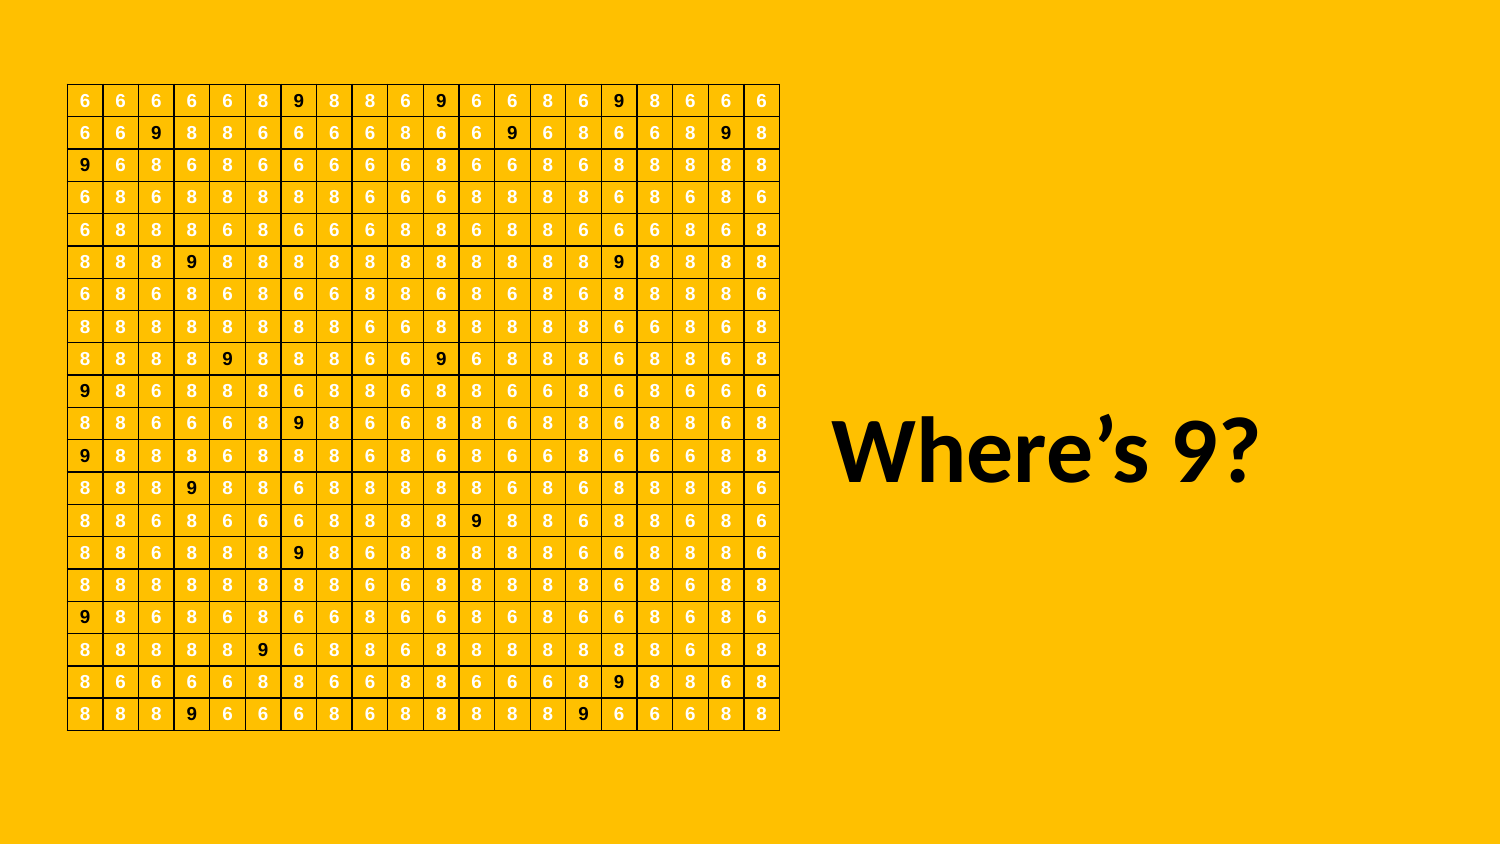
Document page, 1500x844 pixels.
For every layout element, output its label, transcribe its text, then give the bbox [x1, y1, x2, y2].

table_cell 8 [317, 182, 351, 213]
table_cell 8 [424, 667, 458, 697]
table_cell 6 [602, 537, 636, 568]
table_cell 8 [566, 247, 601, 278]
table_cell 6 [210, 279, 245, 310]
table_cell 8 [68, 343, 102, 374]
table_cell 8 [210, 537, 245, 568]
table_cell 6 [460, 343, 494, 374]
table_cell 8 [210, 376, 245, 407]
table_cell 8 [566, 570, 601, 601]
table_cell 8 [709, 537, 743, 568]
table_cell 6 [139, 408, 173, 439]
table_cell 8 [317, 311, 351, 342]
table_cell 8 [460, 376, 494, 407]
table_cell 8 [460, 440, 494, 471]
table_cell 6 [745, 279, 779, 310]
table_cell 6 [745, 376, 779, 407]
table_cell 8 [531, 473, 565, 504]
table_cell 6 [745, 473, 779, 504]
table_cell 8 [210, 473, 245, 504]
table_cell 8 [709, 570, 743, 601]
table_cell 8 [424, 311, 458, 342]
table_cell 6 [566, 602, 601, 633]
table_cell 6 [602, 311, 636, 342]
table_cell 6 [388, 570, 423, 601]
table_cell 8 [566, 376, 601, 407]
table_cell 8 [175, 376, 209, 407]
table_cell 8 [531, 311, 565, 342]
table_cell 8 [531, 570, 565, 601]
table_cell 8 [602, 473, 636, 504]
table_cell 8 [104, 311, 138, 342]
table_header 6 [566, 85, 601, 116]
table_cell 8 [175, 311, 209, 342]
table_cell 8 [638, 537, 672, 568]
table_cell 6 [602, 699, 636, 730]
table_cell 8 [709, 634, 743, 665]
table_cell 8 [104, 214, 138, 245]
table_cell 8 [139, 473, 173, 504]
table_cell 8 [460, 570, 494, 601]
table_cell 8 [673, 408, 708, 439]
table_cell 8 [424, 214, 458, 245]
table_cell 8 [424, 247, 458, 278]
table_cell 8 [68, 408, 102, 439]
table_cell 8 [460, 699, 494, 730]
table_cell 6 [104, 150, 138, 181]
table_cell 8 [353, 505, 387, 536]
table_cell 8 [495, 214, 530, 245]
table_cell 8 [68, 505, 102, 536]
table_cell 8 [745, 570, 779, 601]
table_cell 8 [638, 408, 672, 439]
table_cell 6 [139, 667, 173, 697]
table_cell 8 [317, 247, 351, 278]
table_cell 8 [68, 247, 102, 278]
table_cell 6 [353, 570, 387, 601]
table_cell 8 [104, 279, 138, 310]
table_cell 8 [175, 279, 209, 310]
table_cell 8 [175, 117, 209, 148]
table_cell 8 [246, 182, 280, 213]
table_cell 6 [175, 150, 209, 181]
table_cell 8 [673, 537, 708, 568]
table_cell 8 [246, 473, 280, 504]
table_cell 8 [531, 602, 565, 633]
table_cell 8 [282, 440, 316, 471]
table_cell 6 [175, 408, 209, 439]
table_cell 6 [424, 182, 458, 213]
table_cell 8 [424, 150, 458, 181]
table_cell 9 [602, 667, 636, 697]
table_cell 8 [175, 440, 209, 471]
table_cell 6 [745, 182, 779, 213]
table_header 8 [317, 85, 351, 116]
table_cell 6 [353, 214, 387, 245]
table_cell 6 [566, 537, 601, 568]
table_cell 8 [424, 699, 458, 730]
table_cell 8 [745, 343, 779, 374]
table_cell 6 [353, 311, 387, 342]
table_cell 8 [139, 634, 173, 665]
table_cell 8 [709, 182, 743, 213]
table_cell 9 [139, 117, 173, 148]
table_cell 8 [175, 602, 209, 633]
table_cell 8 [531, 150, 565, 181]
table_cell 6 [353, 182, 387, 213]
table_cell 8 [531, 537, 565, 568]
table_cell 6 [317, 150, 351, 181]
table_cell 6 [388, 634, 423, 665]
table_cell 8 [68, 473, 102, 504]
table_header 6 [104, 85, 138, 116]
table_cell 8 [210, 311, 245, 342]
table_cell 9 [566, 699, 601, 730]
table_cell 9 [210, 343, 245, 374]
table_header 6 [68, 85, 102, 116]
table_cell 8 [566, 440, 601, 471]
table_cell 6 [424, 440, 458, 471]
table_cell 8 [139, 440, 173, 471]
table_cell 6 [745, 537, 779, 568]
table_cell 9 [424, 343, 458, 374]
table_cell 6 [495, 667, 530, 697]
table_cell 8 [566, 182, 601, 213]
table_cell 6 [638, 440, 672, 471]
table_cell 9 [246, 634, 280, 665]
table_cell 6 [246, 699, 280, 730]
table_cell 6 [638, 117, 672, 148]
table_cell 8 [531, 182, 565, 213]
table_header 6 [210, 85, 245, 116]
table_cell 8 [566, 117, 601, 148]
table_cell 6 [282, 634, 316, 665]
table_header 6 [460, 85, 494, 116]
table_cell 8 [210, 117, 245, 148]
table_header 6 [495, 85, 530, 116]
table_cell 8 [531, 279, 565, 310]
table_cell 6 [353, 537, 387, 568]
table_cell 8 [602, 279, 636, 310]
table_cell 6 [210, 440, 245, 471]
table_cell 8 [317, 570, 351, 601]
table_cell 8 [139, 150, 173, 181]
table_cell 8 [673, 473, 708, 504]
table_cell 8 [353, 279, 387, 310]
table_cell 8 [317, 634, 351, 665]
table_cell 8 [246, 570, 280, 601]
table_cell 6 [388, 602, 423, 633]
table_cell 6 [424, 602, 458, 633]
table_cell 8 [495, 537, 530, 568]
table_cell 6 [388, 376, 423, 407]
table_cell 8 [424, 570, 458, 601]
table_cell 9 [68, 440, 102, 471]
table_cell 6 [460, 214, 494, 245]
table_cell 8 [139, 214, 173, 245]
table_cell 6 [602, 376, 636, 407]
table_cell 6 [709, 214, 743, 245]
table_cell 8 [709, 473, 743, 504]
table_cell 8 [104, 247, 138, 278]
table_header 8 [531, 85, 565, 116]
table_cell 8 [246, 343, 280, 374]
table_cell 6 [566, 150, 601, 181]
table_cell 6 [246, 505, 280, 536]
table_cell 8 [460, 634, 494, 665]
table_cell 6 [282, 214, 316, 245]
table_cell 8 [68, 570, 102, 601]
table_cell 6 [673, 634, 708, 665]
table_cell 8 [388, 537, 423, 568]
table_cell 8 [673, 667, 708, 697]
table_cell 8 [531, 214, 565, 245]
table_cell 8 [104, 182, 138, 213]
table_cell 8 [638, 602, 672, 633]
table_cell 8 [460, 537, 494, 568]
table_cell 6 [175, 667, 209, 697]
table_header 6 [673, 85, 708, 116]
table_header 6 [388, 85, 423, 116]
table_cell 8 [495, 247, 530, 278]
table_cell 6 [282, 699, 316, 730]
table_cell 6 [673, 602, 708, 633]
table_cell 8 [210, 182, 245, 213]
table_cell 8 [68, 667, 102, 697]
table_cell 6 [602, 440, 636, 471]
table_cell 6 [388, 408, 423, 439]
table_cell 8 [104, 537, 138, 568]
table_cell 8 [673, 150, 708, 181]
table_header 9 [424, 85, 458, 116]
table_cell 8 [424, 537, 458, 568]
table_cell 8 [388, 667, 423, 697]
table_cell 6 [566, 214, 601, 245]
table_cell 8 [282, 311, 316, 342]
table_cell 8 [282, 667, 316, 697]
table_header 8 [246, 85, 280, 116]
table_cell 6 [638, 214, 672, 245]
table_cell 8 [210, 247, 245, 278]
table_cell 8 [460, 279, 494, 310]
table_cell 6 [388, 343, 423, 374]
table_cell 9 [68, 376, 102, 407]
table_cell 8 [602, 505, 636, 536]
table_cell 8 [68, 634, 102, 665]
table_cell 6 [566, 505, 601, 536]
table_cell 6 [602, 343, 636, 374]
table_cell 6 [638, 311, 672, 342]
table_cell 8 [282, 182, 316, 213]
table_cell 8 [531, 699, 565, 730]
table_cell 8 [104, 473, 138, 504]
table_cell 8 [104, 343, 138, 374]
table_cell 6 [68, 182, 102, 213]
table_cell 8 [638, 667, 672, 697]
table_header 9 [282, 85, 316, 116]
table_cell 8 [175, 182, 209, 213]
table_cell 6 [353, 440, 387, 471]
table_cell 9 [175, 699, 209, 730]
table_cell 8 [638, 376, 672, 407]
table_cell 6 [317, 279, 351, 310]
table_cell 6 [673, 699, 708, 730]
table_cell 8 [709, 602, 743, 633]
table_cell 8 [246, 376, 280, 407]
table_cell 8 [424, 408, 458, 439]
table_cell 6 [317, 667, 351, 697]
table_cell 8 [175, 343, 209, 374]
table_cell 8 [317, 440, 351, 471]
table_cell 8 [317, 699, 351, 730]
table_cell 8 [104, 376, 138, 407]
table_cell 8 [495, 634, 530, 665]
table_cell 8 [745, 440, 779, 471]
table_cell 6 [709, 408, 743, 439]
table_cell 6 [282, 602, 316, 633]
table_cell 6 [139, 537, 173, 568]
table_cell 6 [68, 279, 102, 310]
table_cell 6 [104, 667, 138, 697]
table_cell 8 [531, 634, 565, 665]
table_cell 9 [282, 408, 316, 439]
table_cell 8 [175, 570, 209, 601]
table_cell 6 [353, 667, 387, 697]
table_cell 6 [531, 667, 565, 697]
table_cell 8 [388, 279, 423, 310]
table_cell 8 [531, 247, 565, 278]
table_cell 6 [709, 376, 743, 407]
table_cell 8 [424, 473, 458, 504]
table_header 6 [175, 85, 209, 116]
table_cell 8 [210, 570, 245, 601]
table_cell 6 [388, 311, 423, 342]
table_cell 8 [317, 343, 351, 374]
table_cell 8 [317, 408, 351, 439]
table_cell 6 [460, 150, 494, 181]
table_cell 6 [745, 602, 779, 633]
table_cell 6 [531, 117, 565, 148]
table_cell 8 [139, 311, 173, 342]
table_cell 6 [424, 279, 458, 310]
table_cell 6 [353, 343, 387, 374]
table_cell 6 [495, 376, 530, 407]
table_cell 6 [246, 150, 280, 181]
table_cell 6 [353, 117, 387, 148]
table_cell 8 [104, 408, 138, 439]
table_cell 8 [388, 247, 423, 278]
table_cell 6 [282, 505, 316, 536]
table_cell 6 [602, 602, 636, 633]
table_cell 8 [246, 311, 280, 342]
table_cell 6 [282, 150, 316, 181]
table_cell 8 [388, 505, 423, 536]
table_cell 8 [495, 505, 530, 536]
table_cell 8 [317, 473, 351, 504]
table_cell 6 [282, 279, 316, 310]
table_cell 6 [388, 182, 423, 213]
table_cell 8 [460, 473, 494, 504]
table_cell 8 [566, 408, 601, 439]
table_cell 8 [104, 440, 138, 471]
table_cell 8 [388, 473, 423, 504]
table_cell 8 [104, 699, 138, 730]
table_cell 8 [246, 214, 280, 245]
table_cell 8 [246, 602, 280, 633]
table_cell 8 [246, 247, 280, 278]
table_cell 8 [495, 343, 530, 374]
table_cell 8 [638, 634, 672, 665]
table_header 8 [353, 85, 387, 116]
table_header 9 [602, 85, 636, 116]
table_cell 6 [210, 408, 245, 439]
table_cell 6 [602, 117, 636, 148]
table_cell 6 [673, 505, 708, 536]
table_cell 9 [68, 602, 102, 633]
table_cell 8 [638, 473, 672, 504]
table_cell 8 [745, 117, 779, 148]
table_cell 8 [388, 699, 423, 730]
table_cell 6 [353, 699, 387, 730]
table_cell 6 [139, 602, 173, 633]
table_header 6 [139, 85, 173, 116]
table_cell 8 [566, 667, 601, 697]
table_cell 8 [460, 311, 494, 342]
table_cell 8 [566, 634, 601, 665]
table_cell 6 [495, 602, 530, 633]
table_cell 6 [282, 473, 316, 504]
table_cell 8 [709, 279, 743, 310]
table_cell 8 [317, 505, 351, 536]
table_cell 8 [709, 150, 743, 181]
table_cell 8 [282, 570, 316, 601]
table_cell 8 [353, 602, 387, 633]
table_cell 6 [673, 182, 708, 213]
table_cell 8 [424, 376, 458, 407]
table_cell 8 [175, 214, 209, 245]
table_cell 8 [68, 699, 102, 730]
table_cell 6 [673, 376, 708, 407]
table_cell 8 [175, 634, 209, 665]
table_cell 6 [282, 117, 316, 148]
table_cell 6 [460, 667, 494, 697]
table_cell 6 [68, 117, 102, 148]
table_cell 6 [602, 214, 636, 245]
table_cell 8 [139, 247, 173, 278]
table_cell 8 [68, 537, 102, 568]
table_cell 8 [460, 408, 494, 439]
table_cell 6 [317, 602, 351, 633]
table_cell 8 [104, 634, 138, 665]
table_cell 8 [139, 343, 173, 374]
table_cell 8 [531, 505, 565, 536]
table_cell 6 [531, 376, 565, 407]
table_cell 8 [246, 537, 280, 568]
table_cell 8 [531, 408, 565, 439]
table_cell 8 [638, 505, 672, 536]
table_cell 8 [424, 505, 458, 536]
table_cell 6 [353, 408, 387, 439]
table_cell 6 [495, 150, 530, 181]
table_cell 6 [566, 279, 601, 310]
table_cell 8 [566, 311, 601, 342]
table_header 8 [638, 85, 672, 116]
table_cell 8 [353, 247, 387, 278]
table_cell 8 [566, 343, 601, 374]
table_cell 8 [104, 602, 138, 633]
table_cell 6 [317, 117, 351, 148]
table_cell 6 [353, 150, 387, 181]
table_cell 6 [139, 505, 173, 536]
table_cell 6 [638, 699, 672, 730]
table_cell 6 [709, 343, 743, 374]
table_cell 6 [495, 408, 530, 439]
table_cell 8 [246, 408, 280, 439]
table_cell 8 [317, 537, 351, 568]
table_cell 6 [424, 117, 458, 148]
table_cell 6 [531, 440, 565, 471]
table_cell 9 [602, 247, 636, 278]
table_cell 6 [709, 311, 743, 342]
table_cell 6 [460, 117, 494, 148]
table_cell 8 [460, 247, 494, 278]
table_cell 6 [388, 150, 423, 181]
table_cell 8 [139, 570, 173, 601]
table_cell 8 [175, 537, 209, 568]
table_cell 6 [709, 667, 743, 697]
table_cell 6 [602, 570, 636, 601]
table_cell 6 [68, 214, 102, 245]
table_cell 6 [495, 440, 530, 471]
table_cell 8 [638, 570, 672, 601]
table_cell 8 [210, 634, 245, 665]
table_cell 9 [175, 473, 209, 504]
table_cell 8 [282, 343, 316, 374]
table_cell 8 [673, 279, 708, 310]
table_cell 8 [709, 440, 743, 471]
table_cell 8 [104, 570, 138, 601]
table_cell 6 [210, 602, 245, 633]
table_cell 8 [673, 311, 708, 342]
table_cell 8 [139, 699, 173, 730]
table_cell 8 [68, 311, 102, 342]
table_cell 8 [317, 376, 351, 407]
table_cell 6 [139, 182, 173, 213]
table_cell 9 [709, 117, 743, 148]
table_cell 9 [282, 537, 316, 568]
table_cell 8 [638, 343, 672, 374]
table_cell 8 [602, 634, 636, 665]
table_cell 8 [353, 473, 387, 504]
table_cell 8 [424, 634, 458, 665]
table_cell 8 [353, 634, 387, 665]
table_cell 8 [175, 505, 209, 536]
table_cell 6 [246, 117, 280, 148]
table_cell 8 [388, 117, 423, 148]
table_cell 8 [460, 602, 494, 633]
table_cell 6 [673, 570, 708, 601]
table_cell 8 [673, 343, 708, 374]
table_cell 6 [495, 473, 530, 504]
table_cell 8 [531, 343, 565, 374]
table_cell 6 [495, 279, 530, 310]
table_cell 8 [246, 440, 280, 471]
table_cell 8 [745, 150, 779, 181]
table_cell 8 [282, 247, 316, 278]
table_cell 8 [673, 117, 708, 148]
table_cell 8 [745, 311, 779, 342]
table_cell 6 [139, 279, 173, 310]
table_cell 6 [745, 505, 779, 536]
table_cell 6 [566, 473, 601, 504]
table_cell 6 [104, 117, 138, 148]
table_cell 8 [745, 667, 779, 697]
table_cell 8 [638, 247, 672, 278]
table_cell 8 [353, 376, 387, 407]
table_cell 9 [68, 150, 102, 181]
table_cell 8 [638, 150, 672, 181]
table_cell 8 [745, 247, 779, 278]
table_cell 6 [210, 214, 245, 245]
table_cell 8 [388, 214, 423, 245]
table_cell 8 [638, 182, 672, 213]
table_header 6 [709, 85, 743, 116]
table_cell 8 [104, 505, 138, 536]
text_box Where’s 9? [820, 382, 1278, 507]
table_cell 8 [673, 247, 708, 278]
table_cell 6 [282, 376, 316, 407]
table_cell 6 [139, 376, 173, 407]
table_cell 8 [210, 150, 245, 181]
table_cell 8 [709, 247, 743, 278]
table_cell 8 [709, 699, 743, 730]
table_cell 8 [602, 150, 636, 181]
table_cell 8 [638, 279, 672, 310]
table_cell 8 [246, 279, 280, 310]
table_cell 6 [602, 182, 636, 213]
table_cell 8 [388, 440, 423, 471]
table_cell 6 [673, 440, 708, 471]
table_cell 9 [495, 117, 530, 148]
table_cell 8 [495, 570, 530, 601]
table_cell 6 [210, 667, 245, 697]
table_cell 9 [460, 505, 494, 536]
table_cell 8 [460, 182, 494, 213]
table_cell 6 [317, 214, 351, 245]
table_cell 6 [210, 505, 245, 536]
table_cell 6 [602, 408, 636, 439]
table_cell 8 [495, 699, 530, 730]
table_cell 6 [210, 699, 245, 730]
table_header 6 [745, 85, 779, 116]
table_cell 9 [175, 247, 209, 278]
table_cell 8 [673, 214, 708, 245]
table_cell 8 [246, 667, 280, 697]
table_cell 8 [495, 311, 530, 342]
table_cell 8 [745, 214, 779, 245]
table_cell 8 [745, 699, 779, 730]
table_cell 8 [495, 182, 530, 213]
table_cell 8 [745, 408, 779, 439]
table_cell 8 [709, 505, 743, 536]
table_cell 8 [745, 634, 779, 665]
